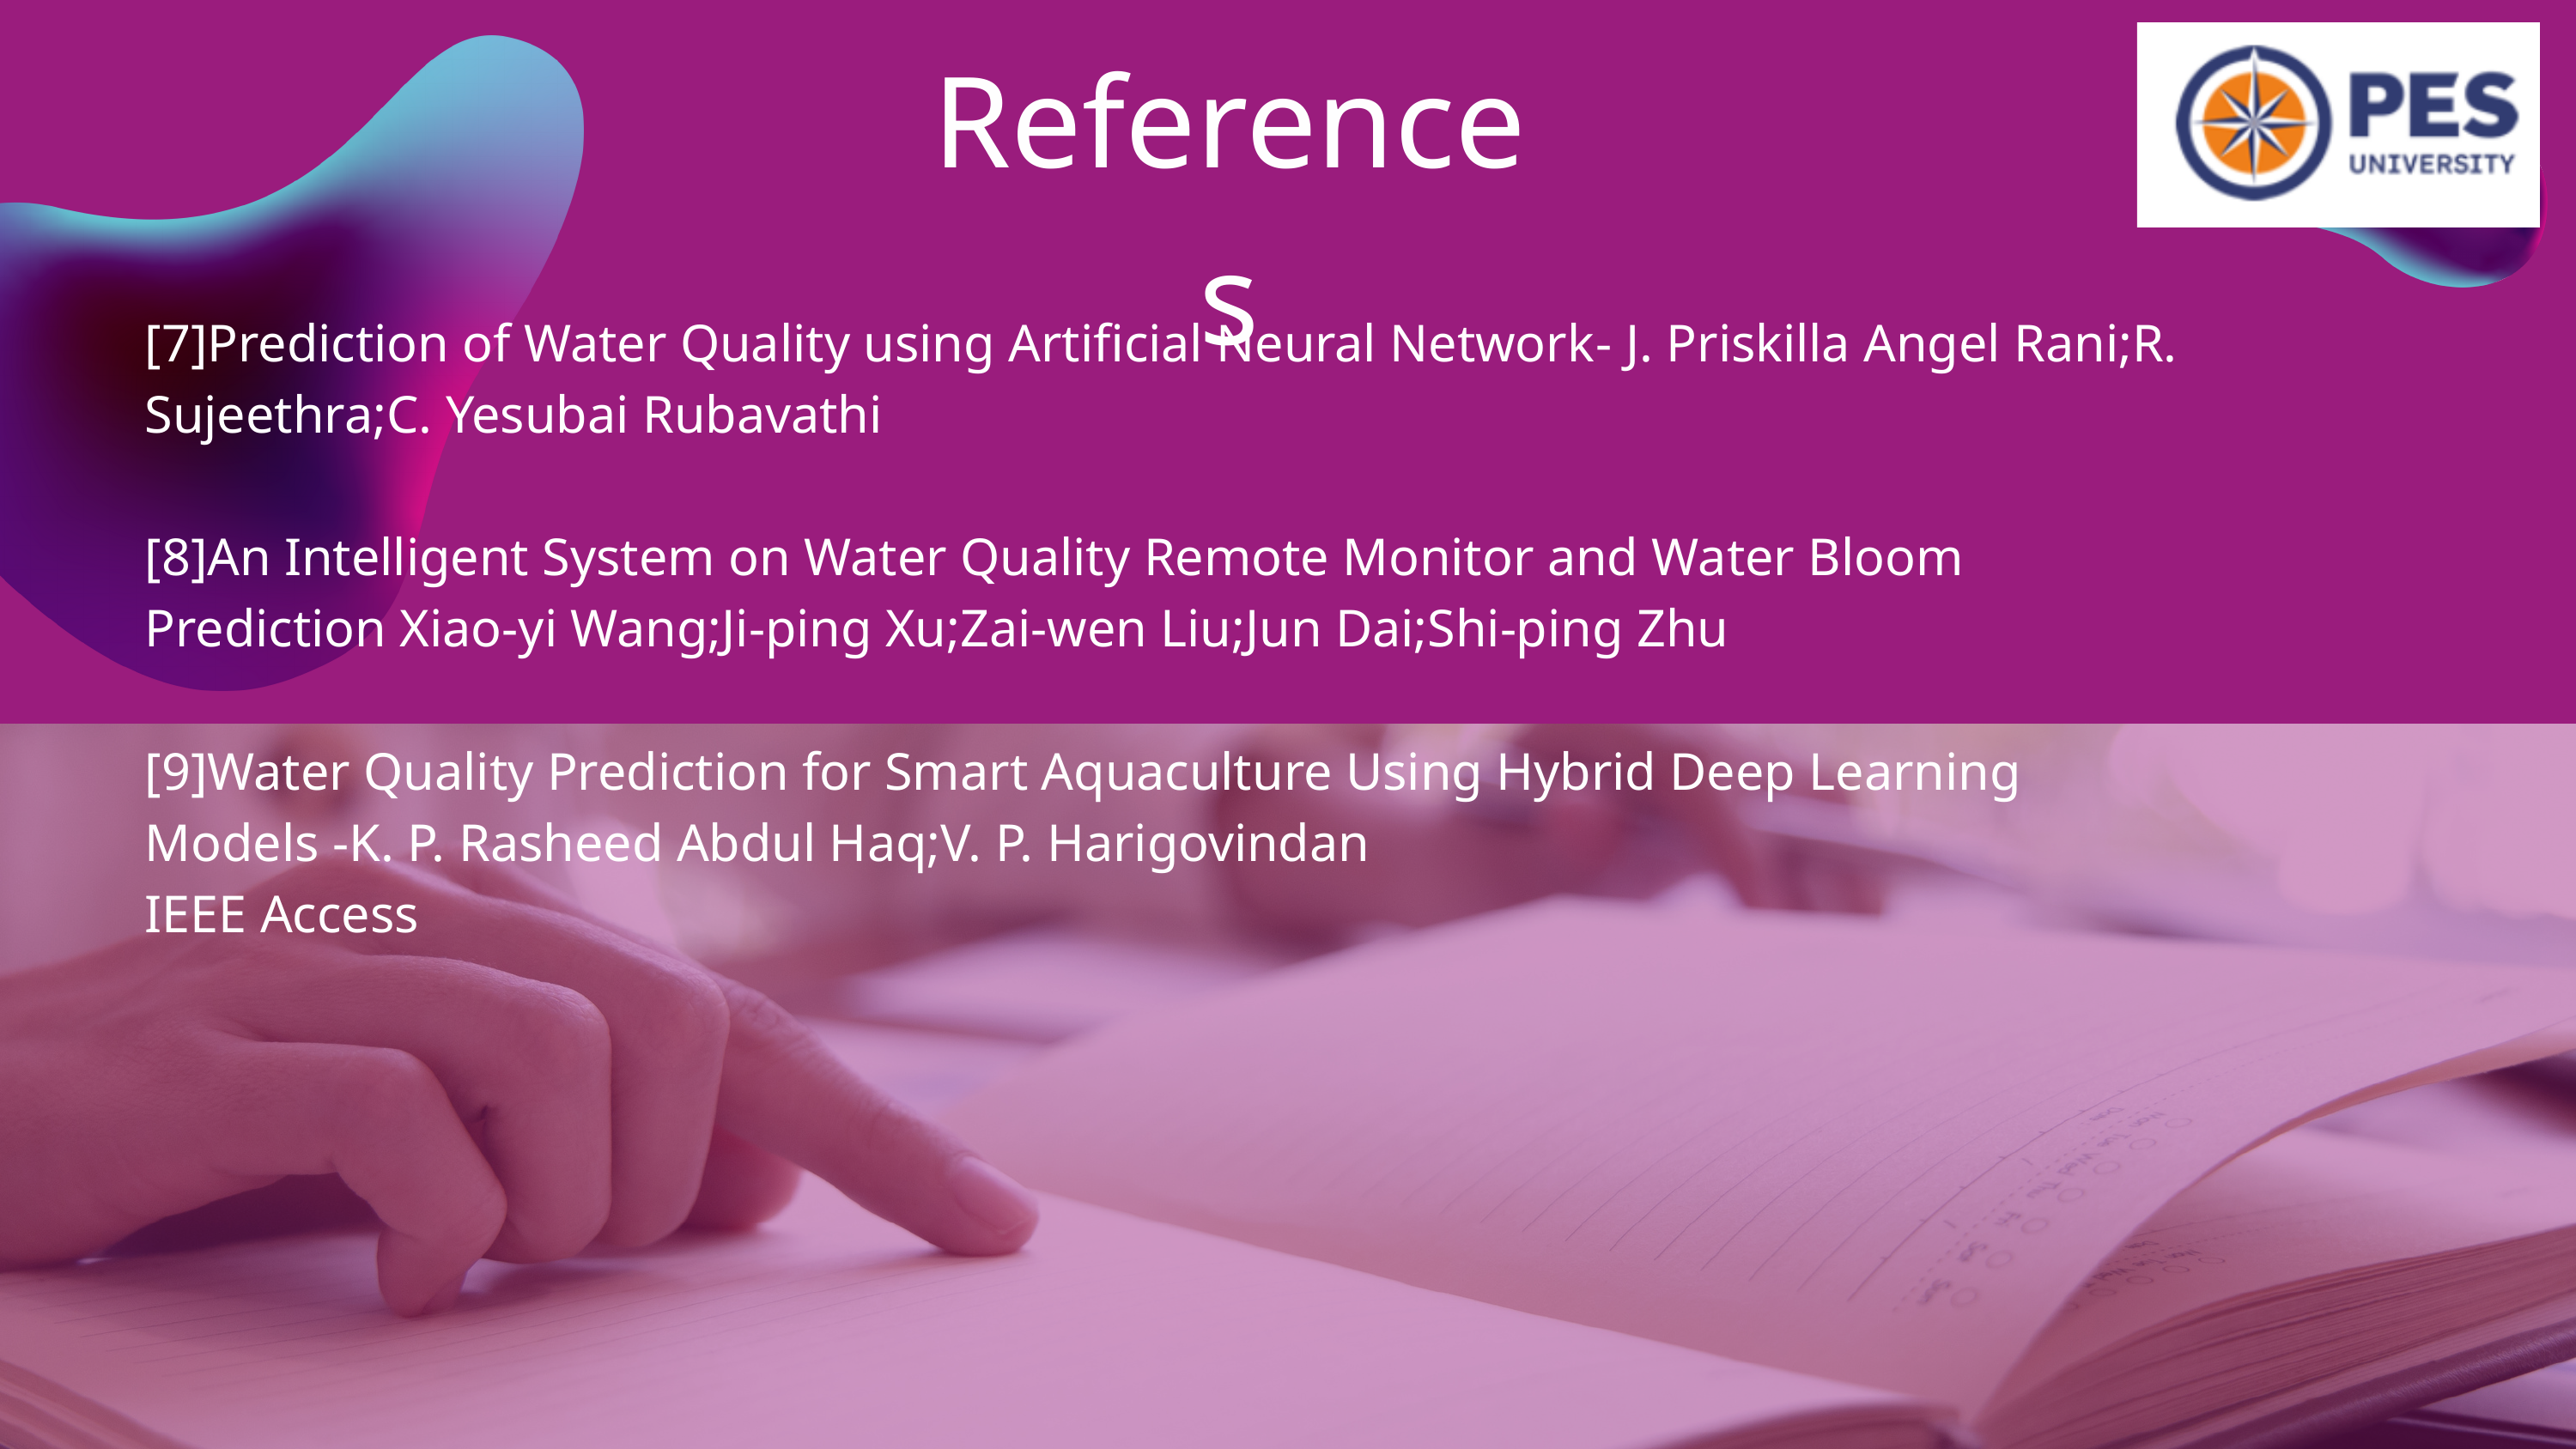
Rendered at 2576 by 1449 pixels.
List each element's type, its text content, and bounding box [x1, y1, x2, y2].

picture [0, 35, 584, 692]
picture [2136, 0, 2575, 364]
text_box References [924, 17, 1535, 370]
picture [0, 724, 2576, 1449]
text_box [7]Prediction of Water Quality using Artificial Neural Network- J. Priskilla Angel Rani;R. Sujeethra;C. Yesubai Rubavathi [8]An Intelligent System on Water Quality Remote Monitor and Water Bloom Prediction Xiao-yi Wang;Ji-ping Xu;Zai-wen Liu;Jun Dai;Shi-ping Zhu [9]Water Quality Prediction for Smart Aquaculture Using Hybrid Deep Learning Models -K. P. Rasheed Abdul Haq;V. P. Harigovindan IEEE Access [144, 300, 2181, 721]
